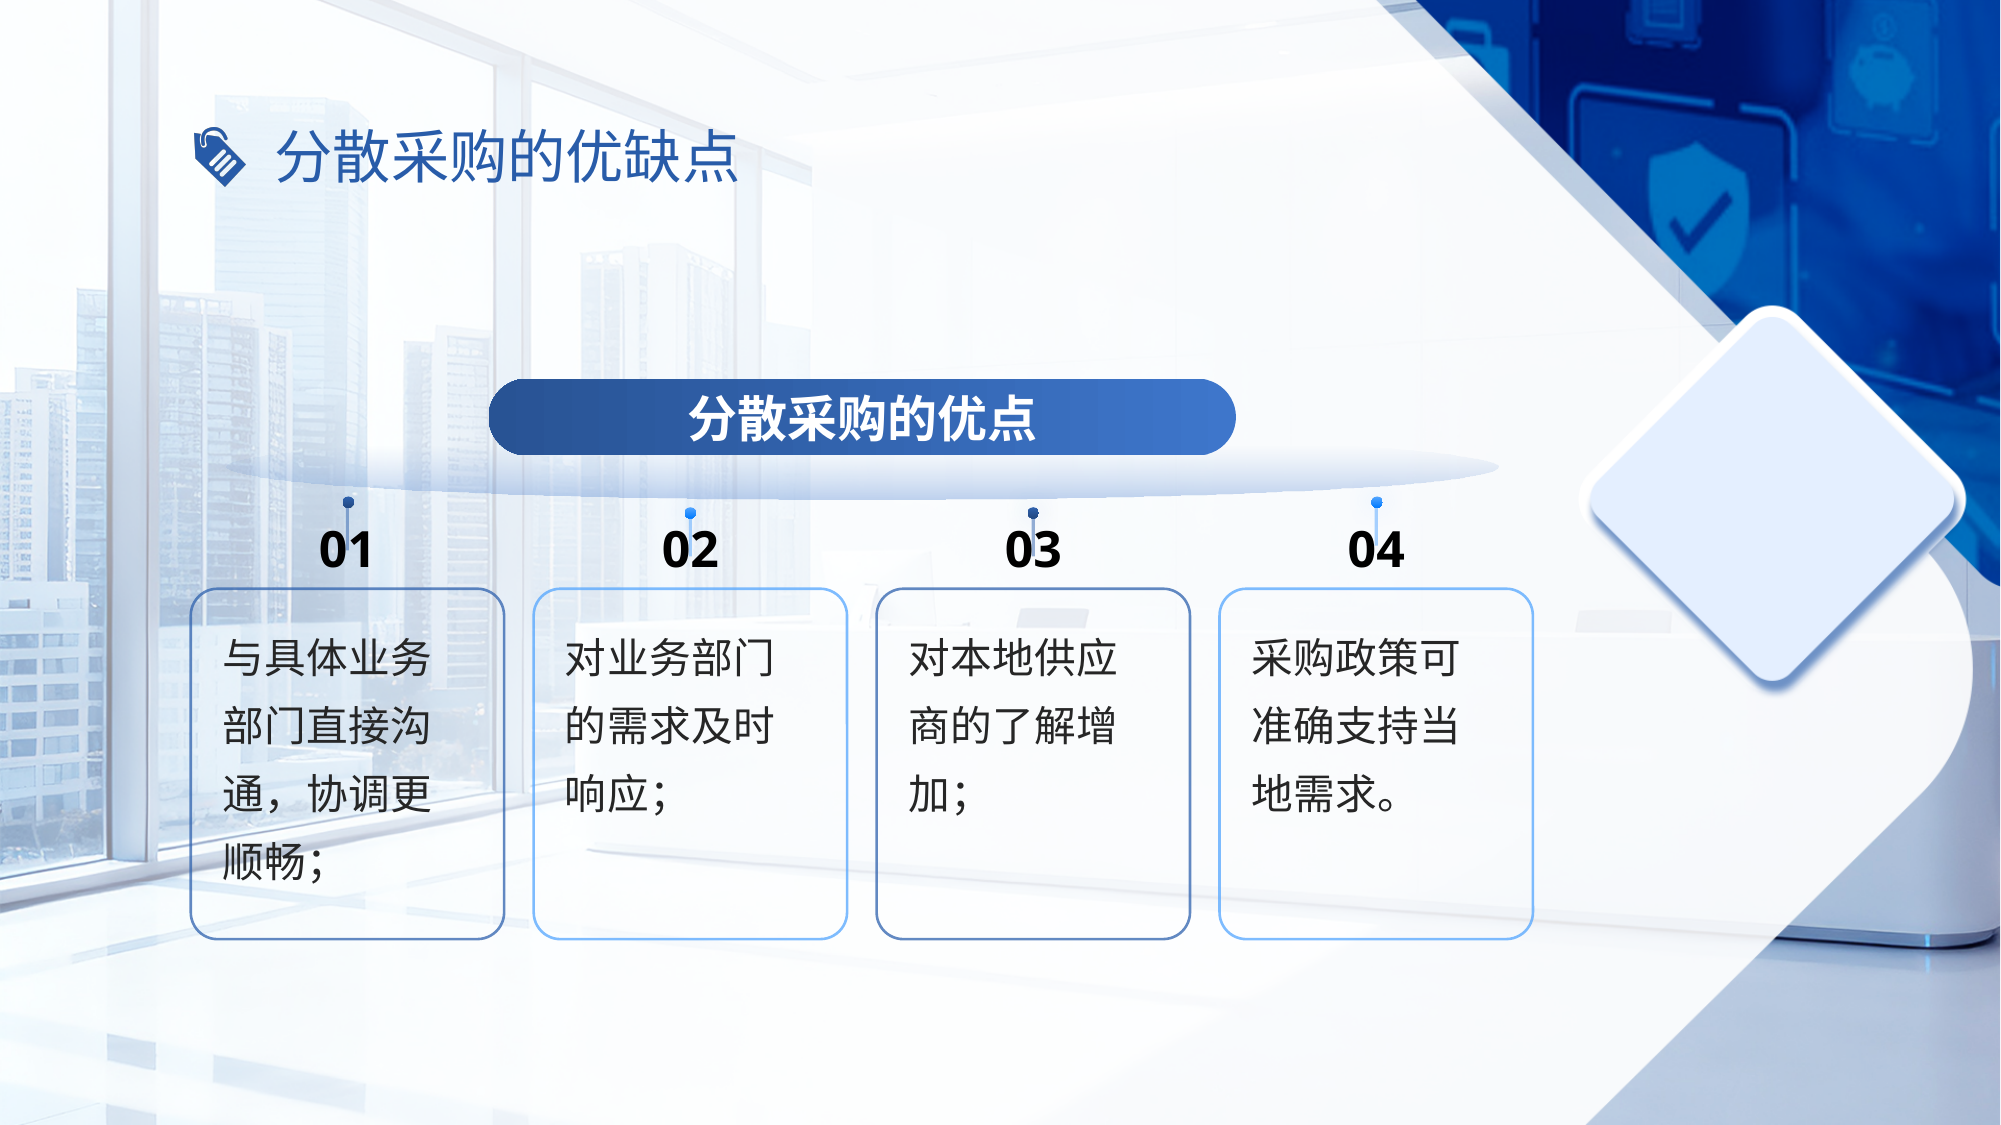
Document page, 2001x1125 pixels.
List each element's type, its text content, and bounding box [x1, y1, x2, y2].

picture [0, 0, 2001, 1125]
text_box 分散采购的优缺点 [259, 107, 962, 204]
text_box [189, 378, 1534, 940]
